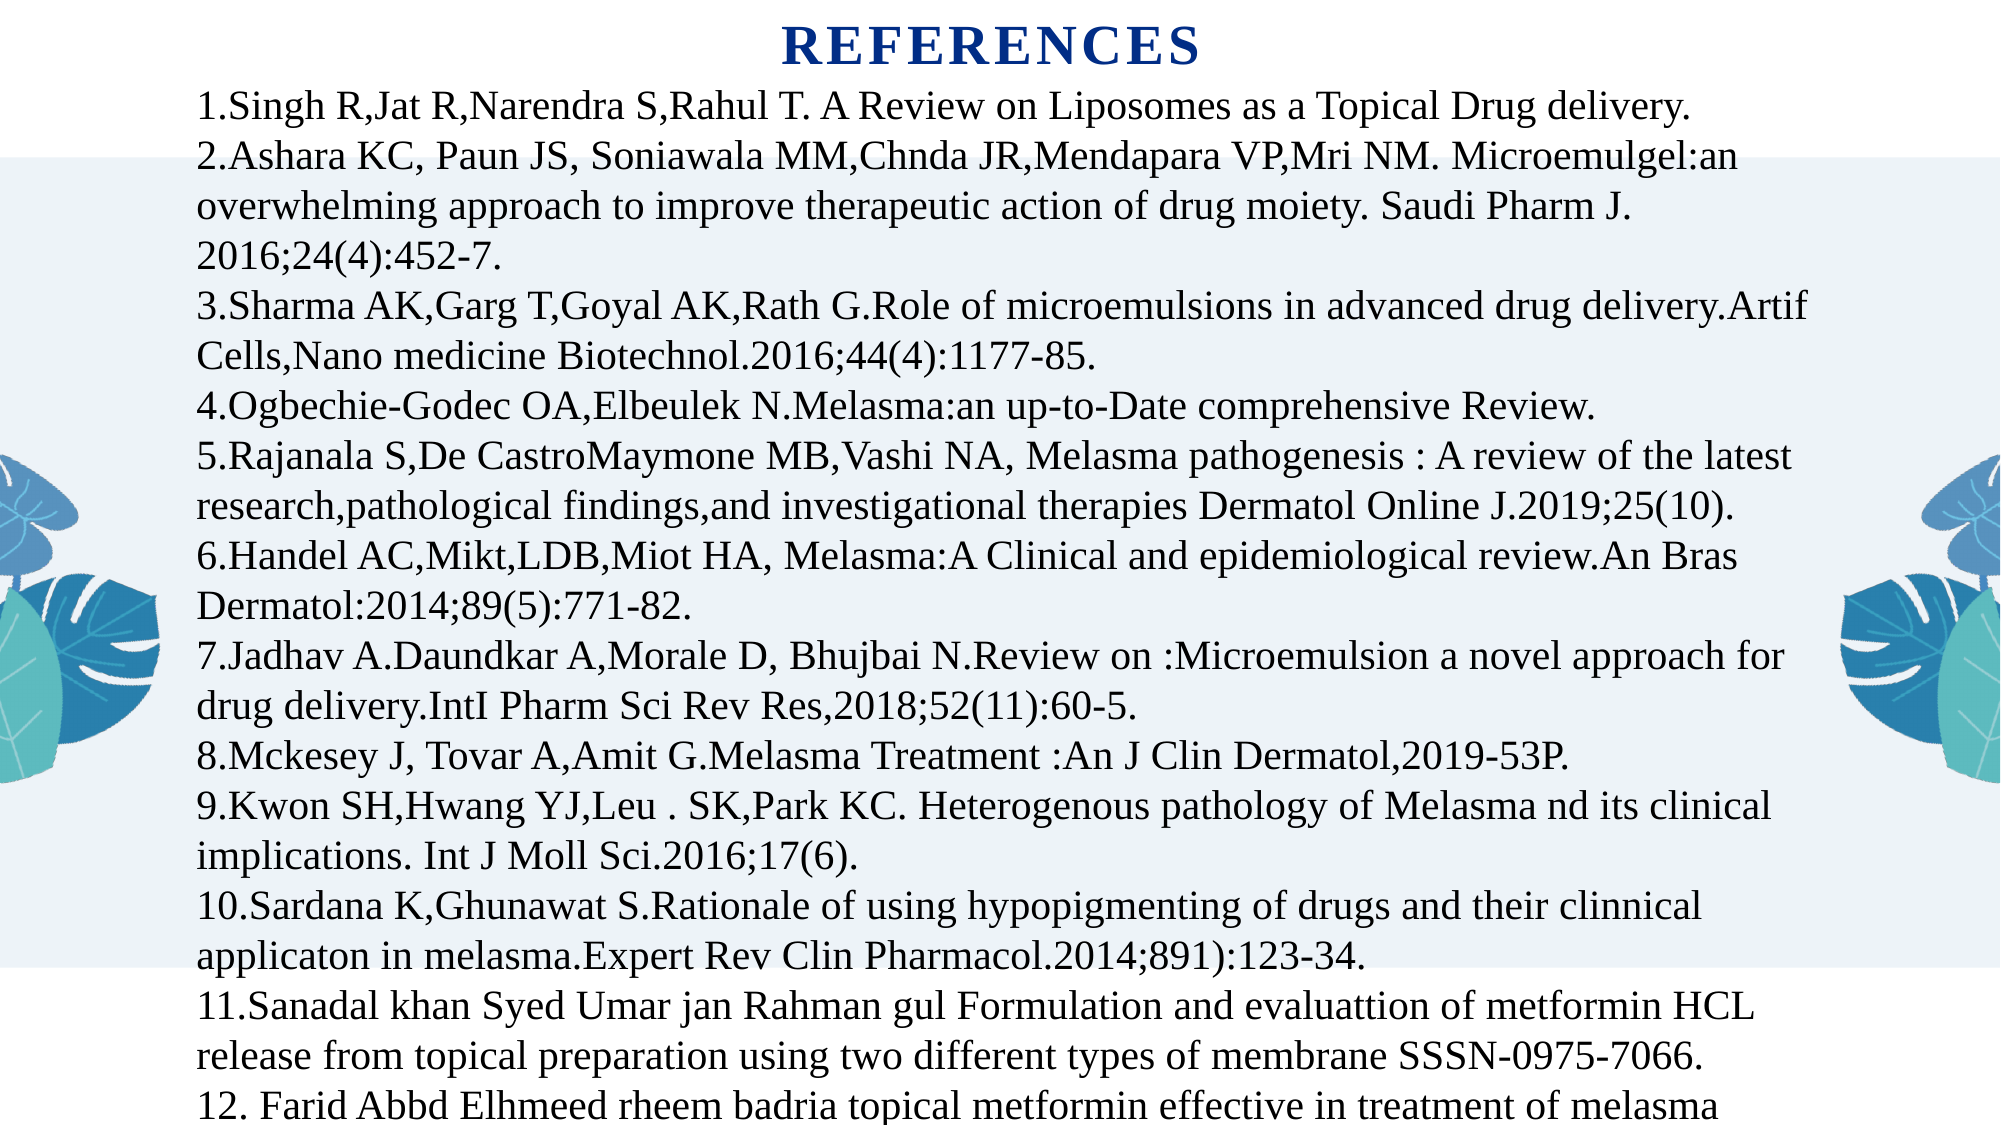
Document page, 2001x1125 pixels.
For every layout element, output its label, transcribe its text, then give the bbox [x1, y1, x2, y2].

picture [0, 420, 181, 832]
title REFERENCES [249, 0, 1750, 70]
text_box 1.Singh R,Jat R,Narendra S,Rahul T. A Review on Liposomes as a Topical Drug delivery. 2.Ashara KC, Paun JS, Soniawala MM,Chnda JR,Mendapara VP,Mri NM. Microemulgel:an overwhelming approach to improve therapeutic action of drug moiety. Saudi Pharm J. 2016;24(4):452-7. 3.Sharma AK,Garg T,Goyal AK,Rath G.Role of microemulsions in advanced drug delivery.Artif Cells,Nano medicine Biotechnol.2016;44(4):1177-85. 4.Ogbechie-Godec OA,Elbeulek N.Melasma:an up-to-Date comprehensive Review. 5.Rajanala S,De CastroMaymone MB,Vashi NA, Melasma pathogenesis : A review of the latest research,pathological findings,and investigational therapies Dermatol Online J.2019;25(10). 6.Handel AC,Mikt,LDB,Miot HA, Melasma:A Clinical and epidemiological review.An Bras Dermatol:2014;89(5):771-82. 7.Jadhav A.Daundkar A,Morale D, Bhujbai N.Review on :Microemulsion a novel approach for drug delivery.IntI Pharm Sci Rev Res,2018;52(11):60-5. 8.Mckesey J, Tovar A,Amit G.Melasma Treatment :An J Clin Dermatol,2019-53P. 9.Kwon SH,Hwang YJ,Leu . SK,Park KC. Heterogenous pathology of Melasma nd its clinical implications. Int J Moll Sci.2016;17(6). 10.Sardana K,Ghunawat S.Rationale of using hypopigmenting of drugs and their clinnical applicaton in melasma.Expert Rev Clin Pharmacol.2014;891):123-34. 11.Sanadal khan Syed Umar jan Rahman gul Formulation and evaluattion of metformin HCL release from topical preparation using two different types of membrane SSSN-0975-7066. 12. Farid Abbd Elhmeed rheem badria topical metformin effective in treatment of melasma 1407. [181, 70, 1839, 1095]
picture [1839, 420, 2001, 832]
